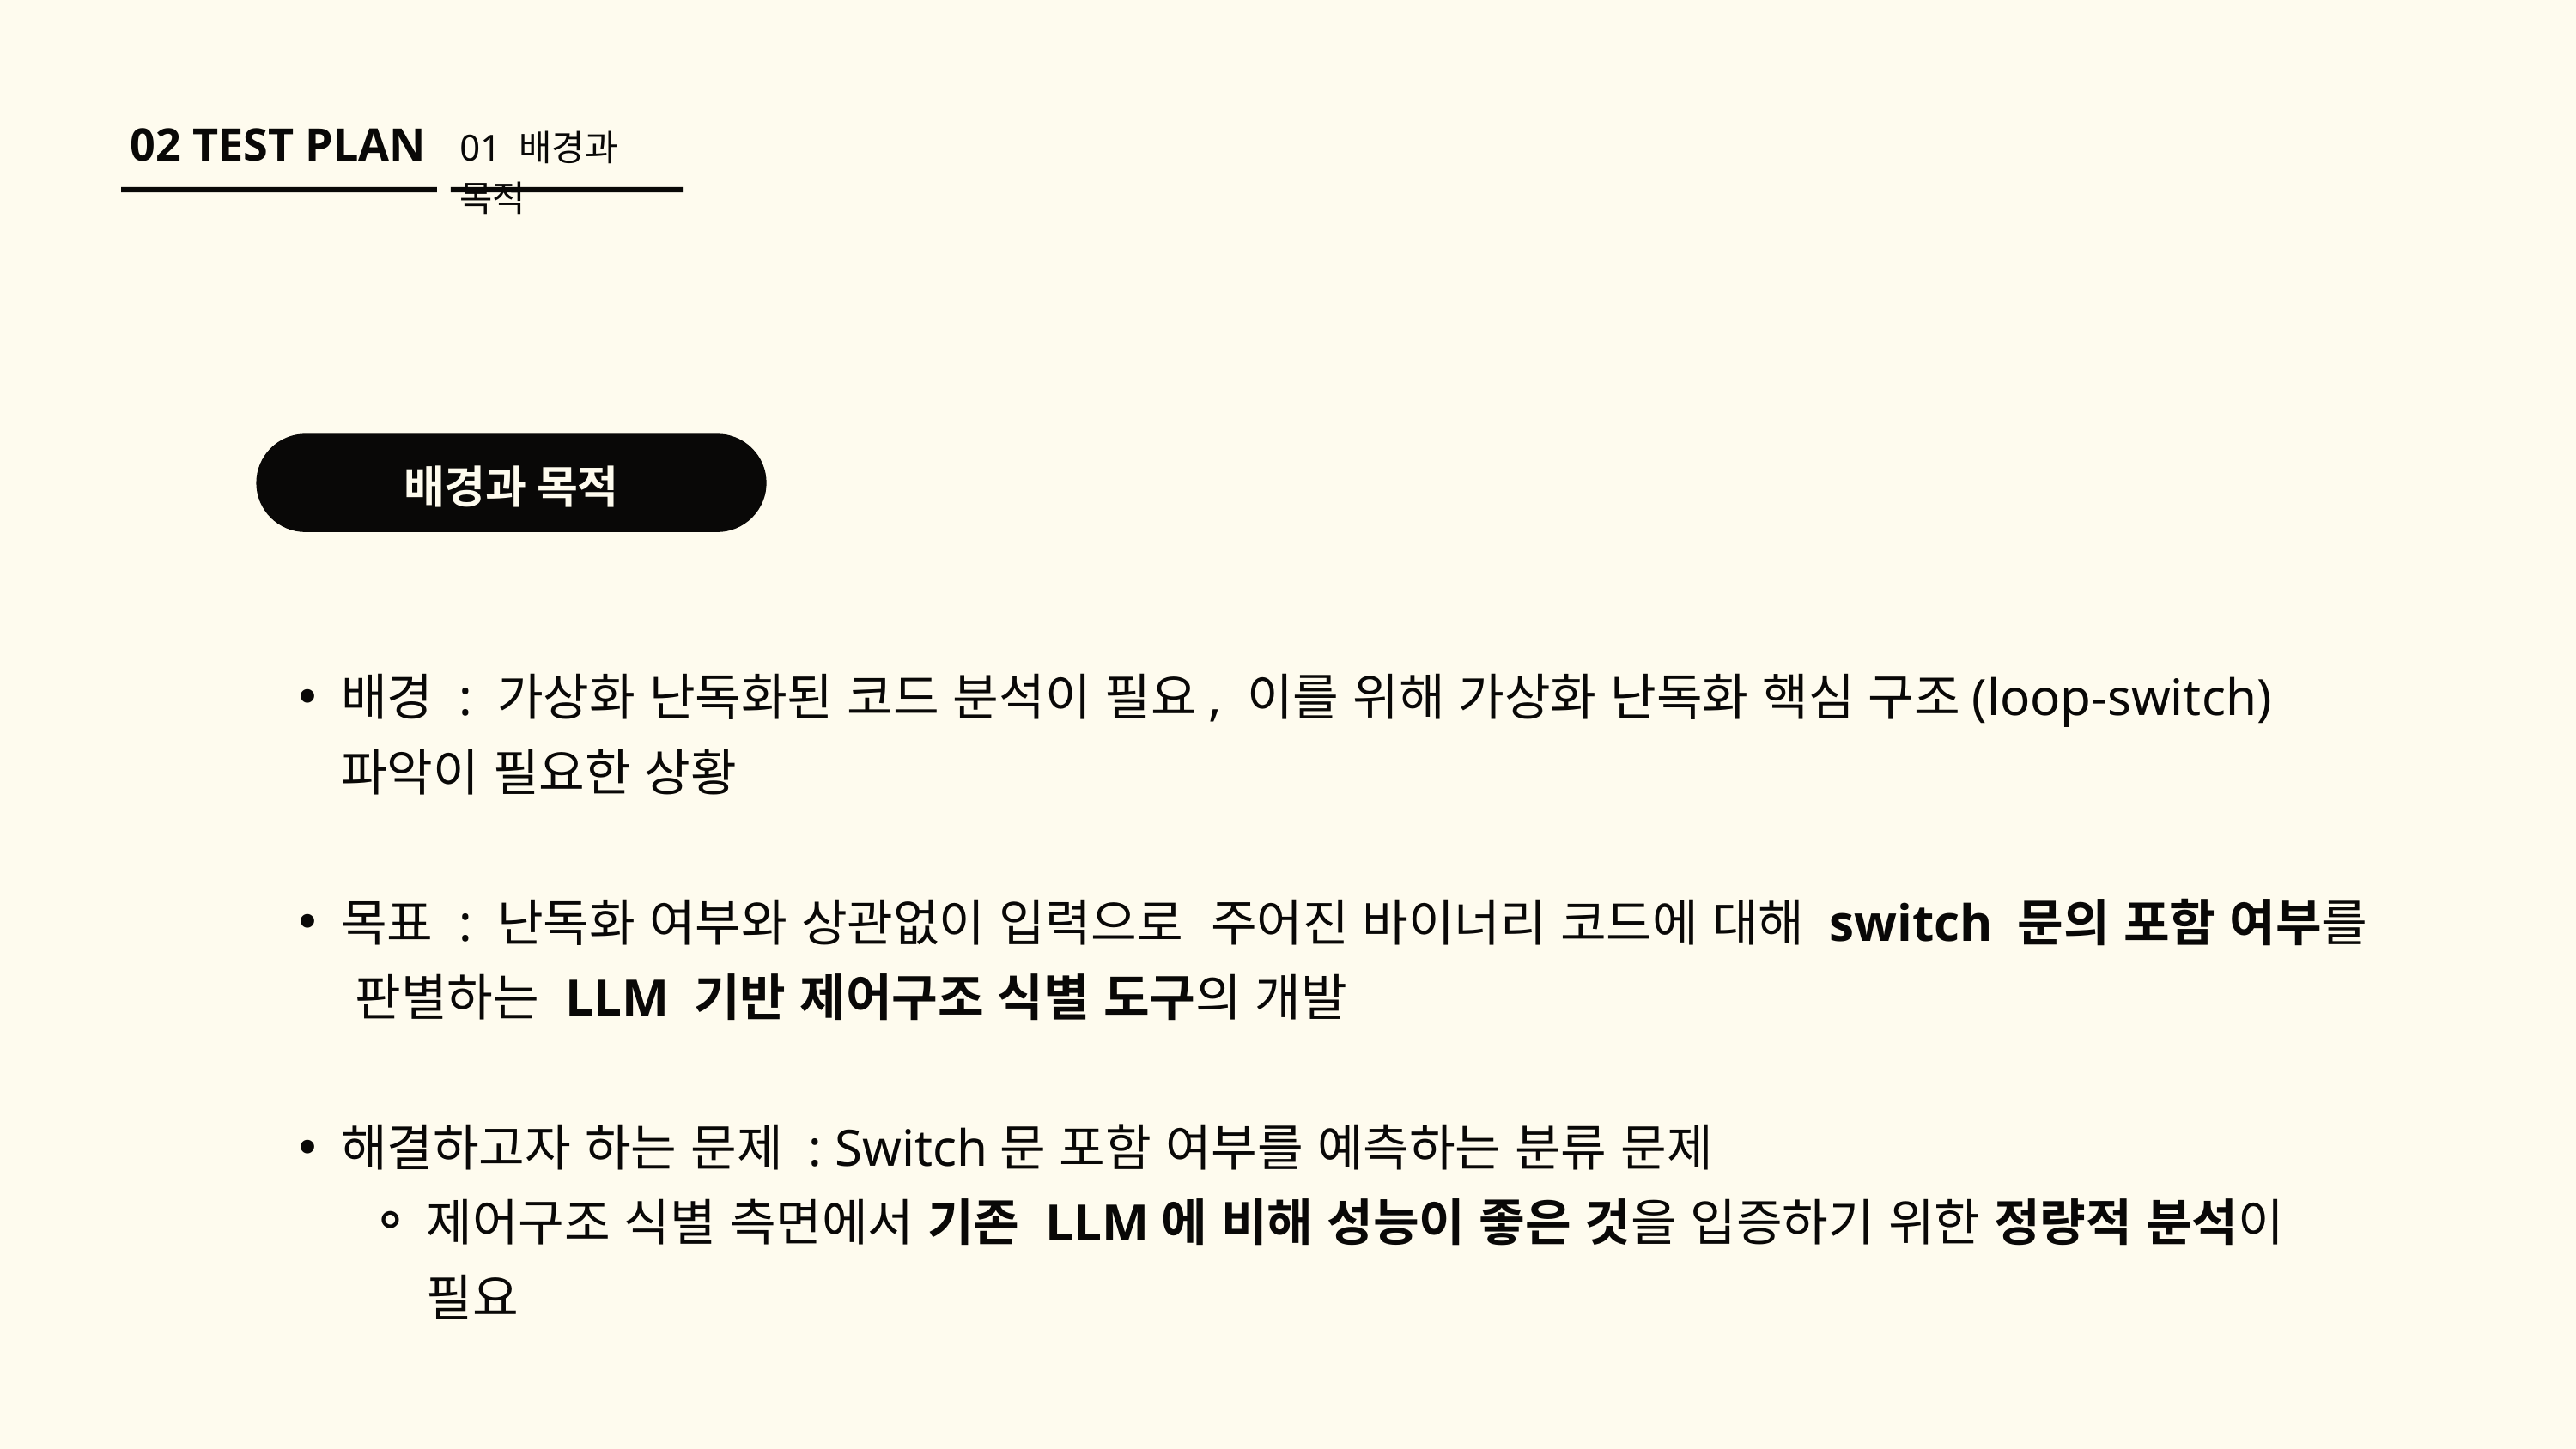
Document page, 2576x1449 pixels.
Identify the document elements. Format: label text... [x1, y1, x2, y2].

text_box 배경 : 가상화 난독화된 코드 분석이 필요, 이를 위해 가상화 난독화 핵심 구조(loop-switch)파악이 필요한 상황 목표 : 난독화 여부와 상관없이 입력으로 주어진 바이너리 코드에 대해 switch 문의 포함 여부를 판별하는 LLM 기반 제어구조 식별 도구의 개발 해결하고자 하는 문제 : Switch문 포함 여부를 예측하는 분류 문제 제어구조 식별 측면에서 기존 LLM에 비해 성능이 좋은 것을 입증하기 위한 정량적 분석이 필요 [256, 650, 2372, 1326]
text_box 01 배경과 목적 [459, 118, 684, 219]
text_box 02 TEST PLAN [130, 107, 437, 171]
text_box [256, 433, 767, 533]
